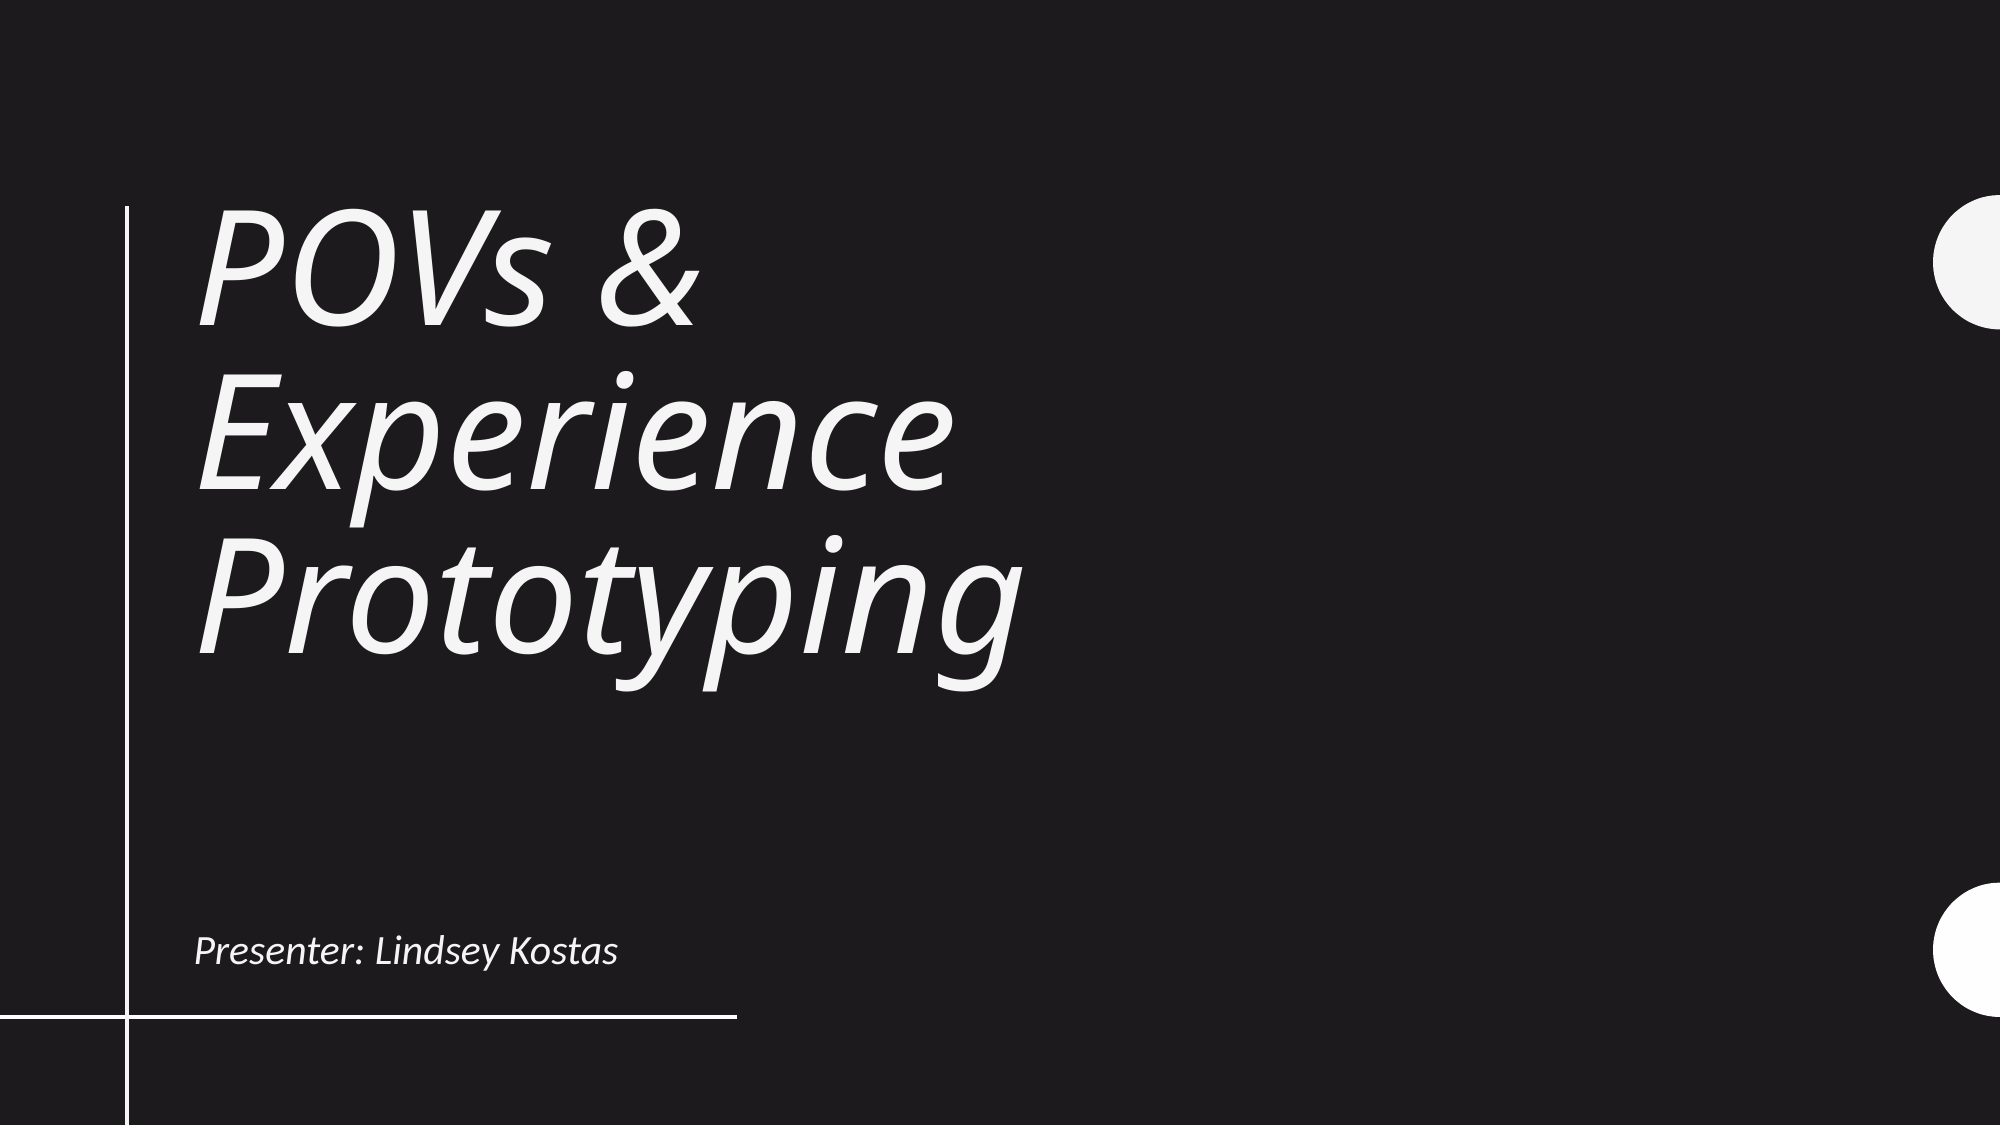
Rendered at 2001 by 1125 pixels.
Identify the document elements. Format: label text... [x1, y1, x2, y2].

title POVs & Experience Prototyping [178, 187, 1333, 888]
subtitle Presenter: Lindsey Kostas [178, 908, 1333, 1025]
